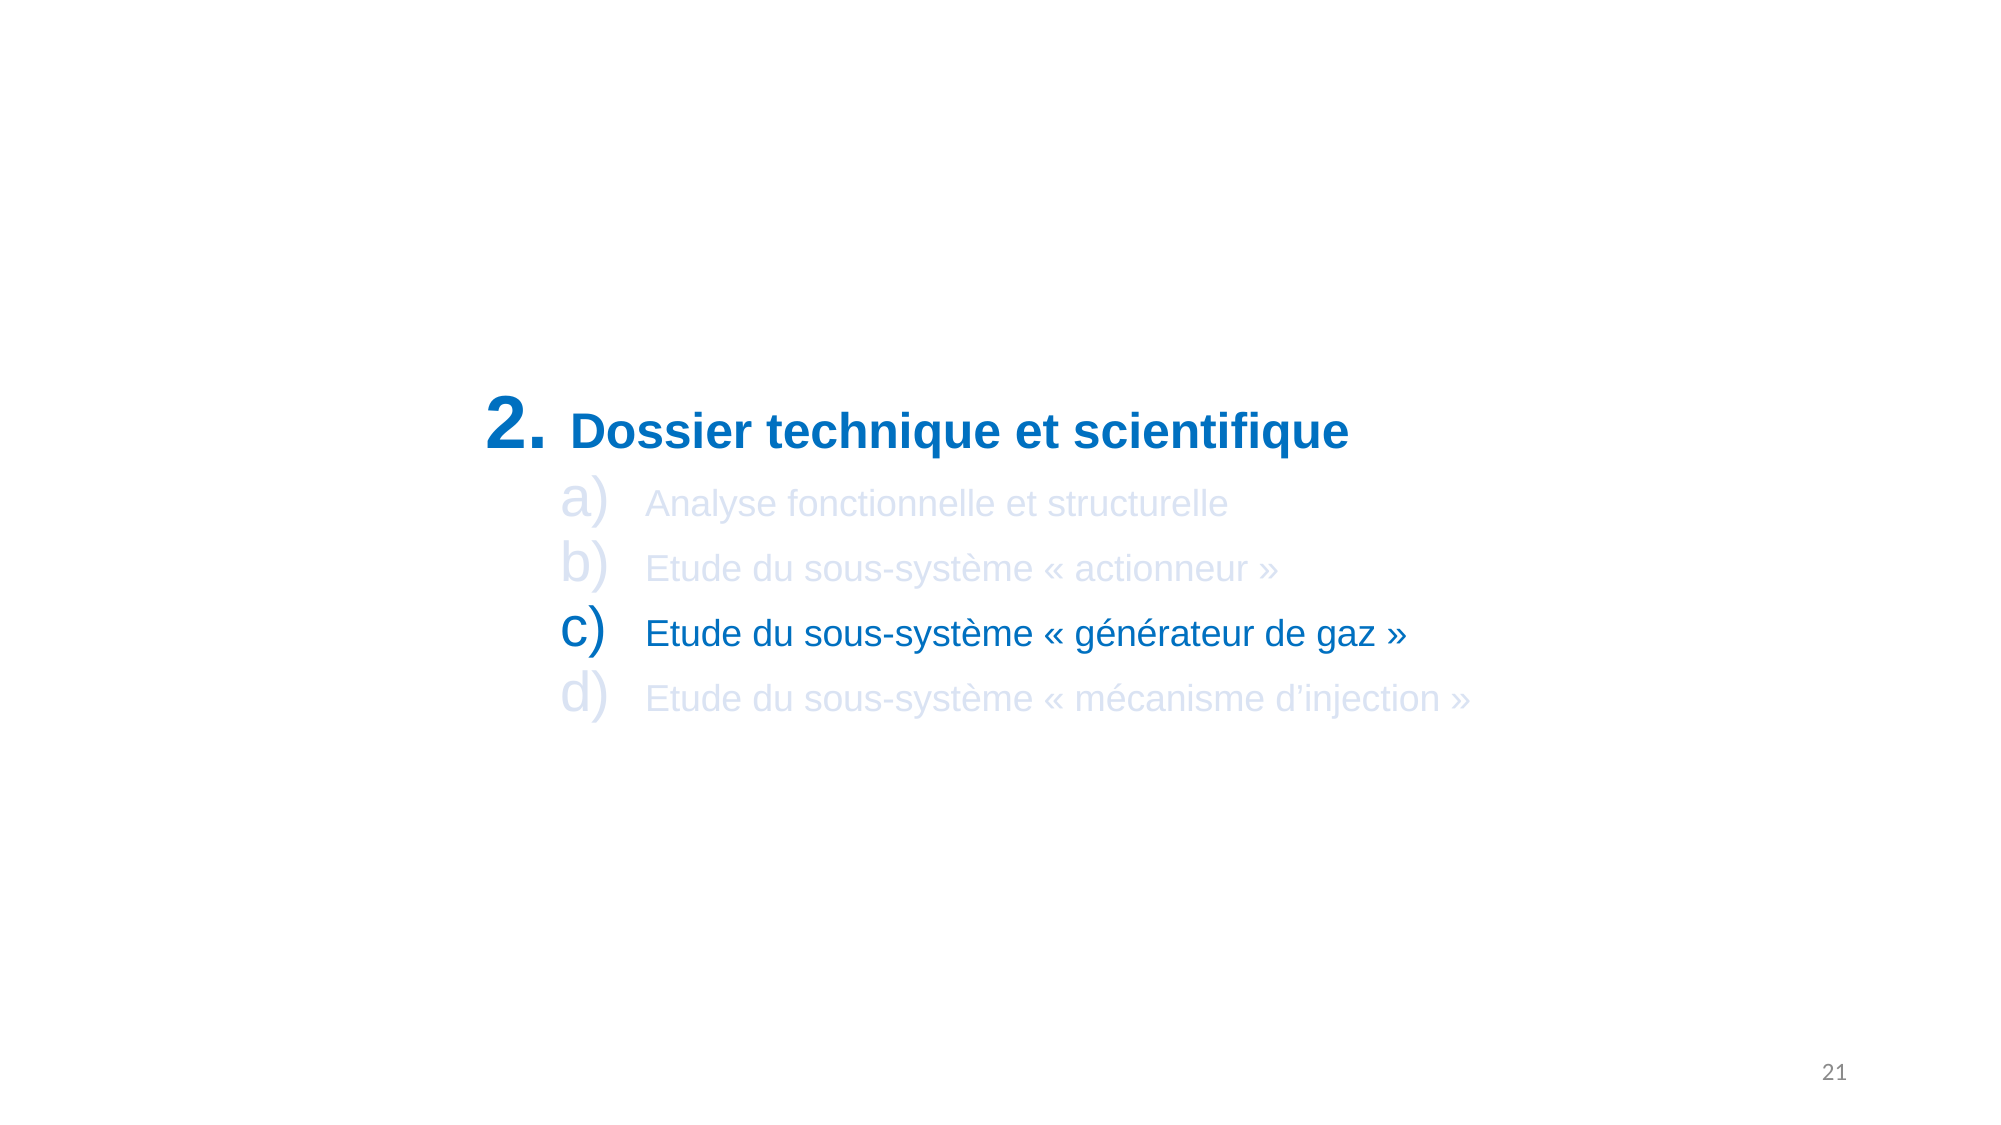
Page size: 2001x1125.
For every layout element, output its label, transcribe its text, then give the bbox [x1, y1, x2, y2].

slide_number 21 [1412, 1042, 1863, 1103]
text_box Dossier technique et scientifique Analyse fonctionnelle et structurelle Etude du sous-système « actionneur » Etude du sous-système « générateur de gaz » Etude du sous-système « mécanisme d’injection » [468, 391, 1532, 727]
